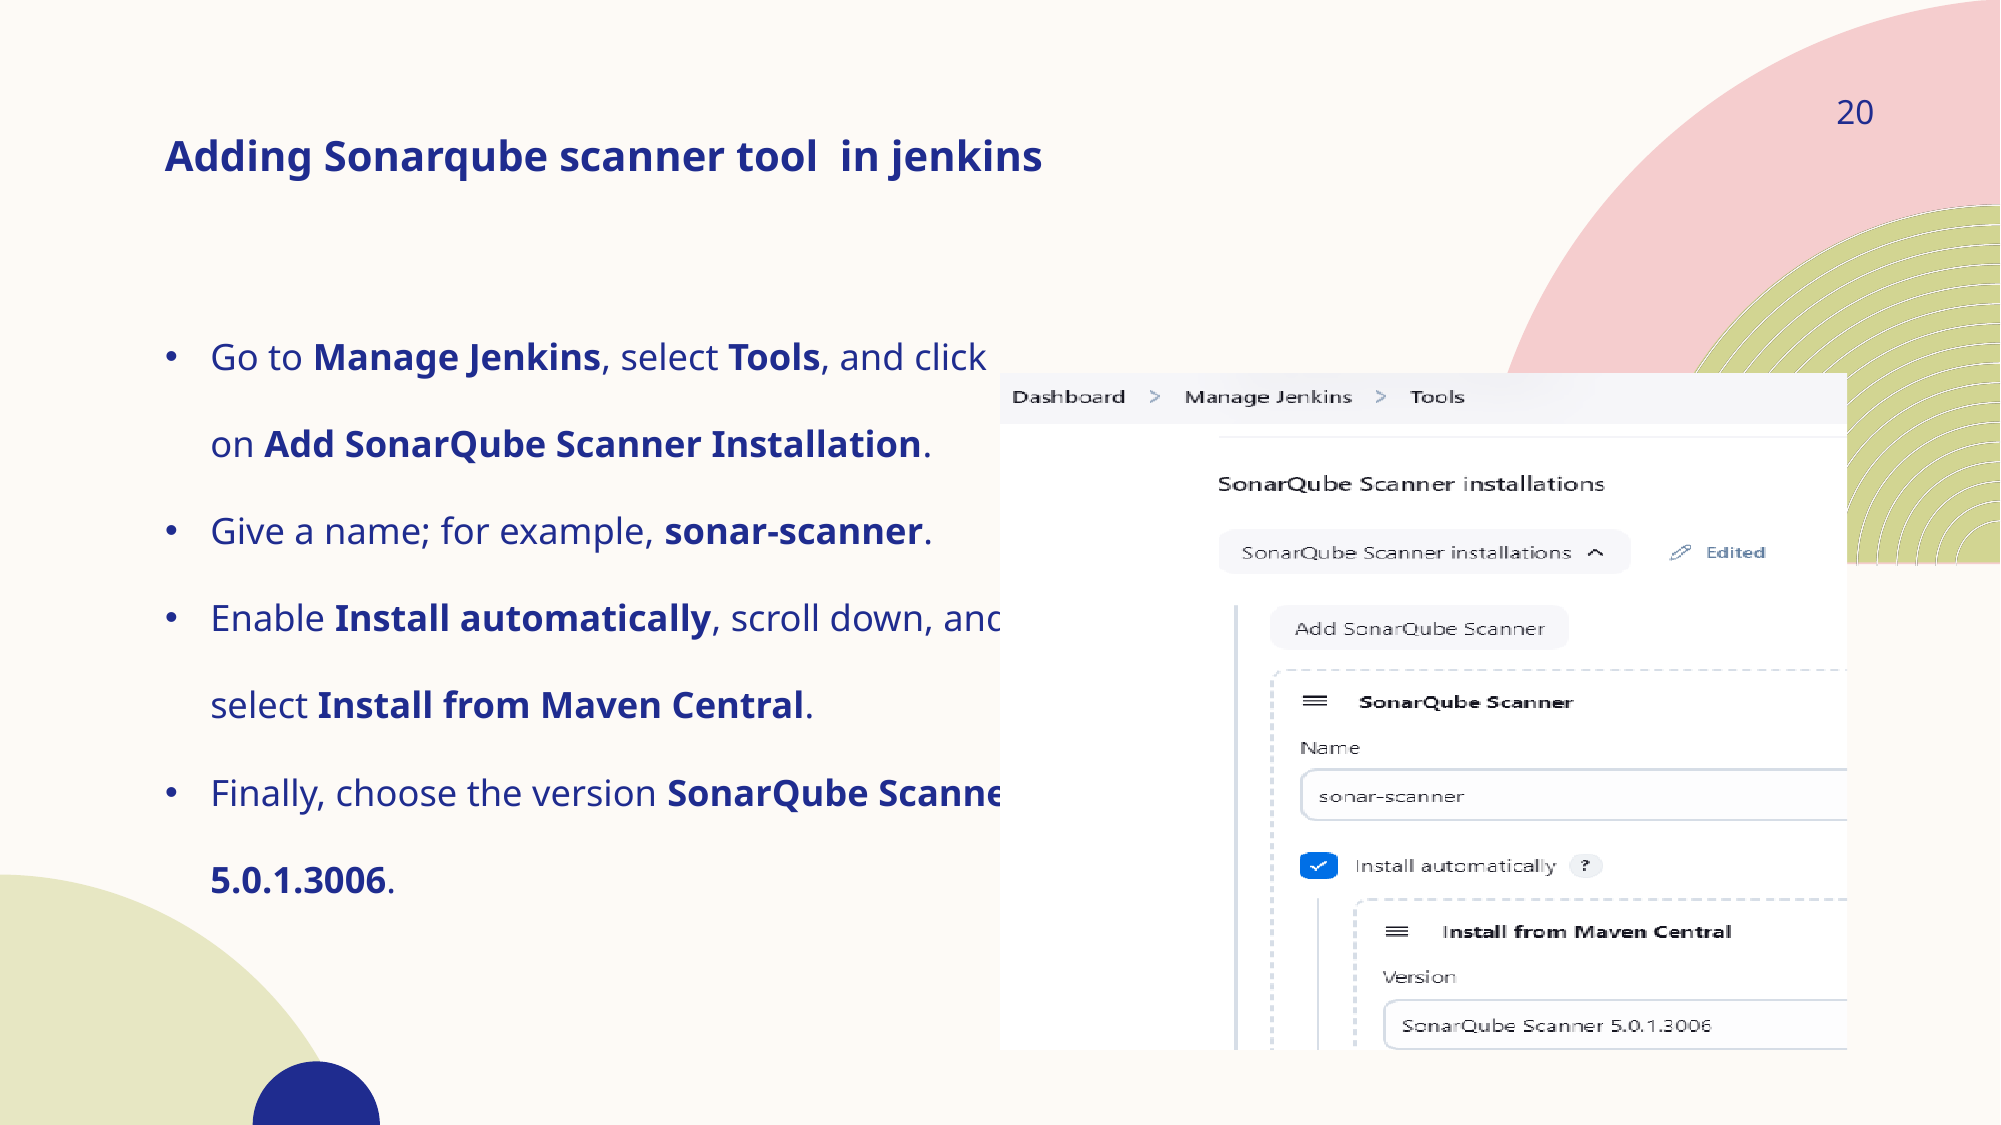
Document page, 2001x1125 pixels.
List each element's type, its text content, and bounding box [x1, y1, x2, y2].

text_box Adding Sonarqube scanner tool in jenkins [149, 122, 1152, 187]
slide_number 20 [1712, 75, 1875, 153]
picture [999, 204, 2001, 1050]
list Go to Manage Jenkins, select Tools, and click on Add SonarQube Scanner Installation. Give a name; for example, sonar-scanner. Enable Install automatically, scroll down, and select Install from Maven Central. Finally, choose the version SonarQube Scanner 5.0.1.3006. [150, 290, 1131, 901]
